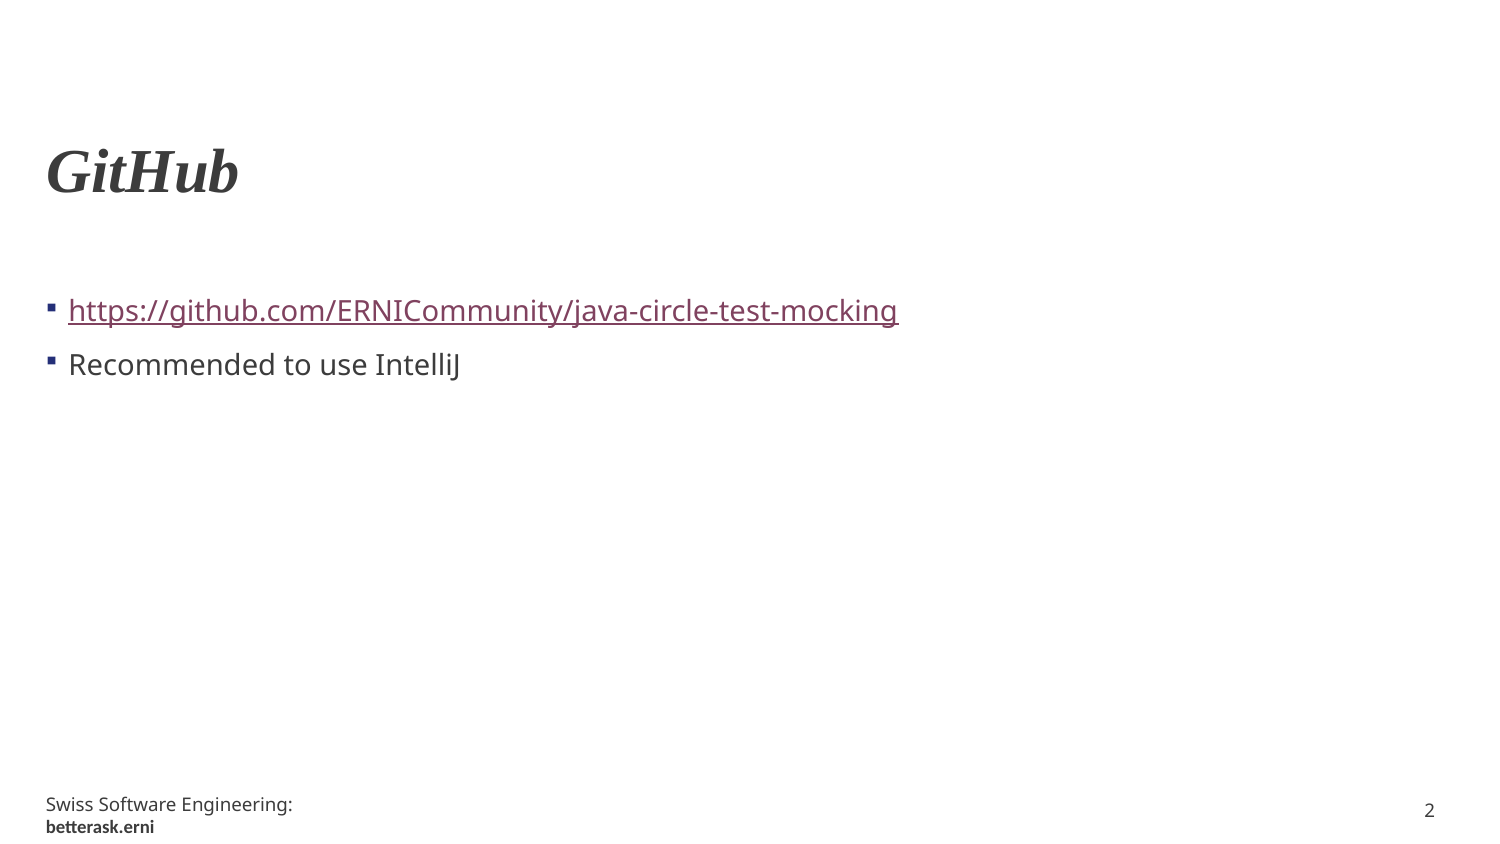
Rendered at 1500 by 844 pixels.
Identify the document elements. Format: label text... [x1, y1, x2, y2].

slide_number 2 [1308, 792, 1441, 831]
list https://github.com/ERNICommunity/java-circle-test-mocking Recommended to use IntelliJ [41, 290, 1443, 733]
footer Swiss Software Engineering: betterask.erni [40, 796, 384, 833]
title GitHub [40, 69, 1443, 210]
